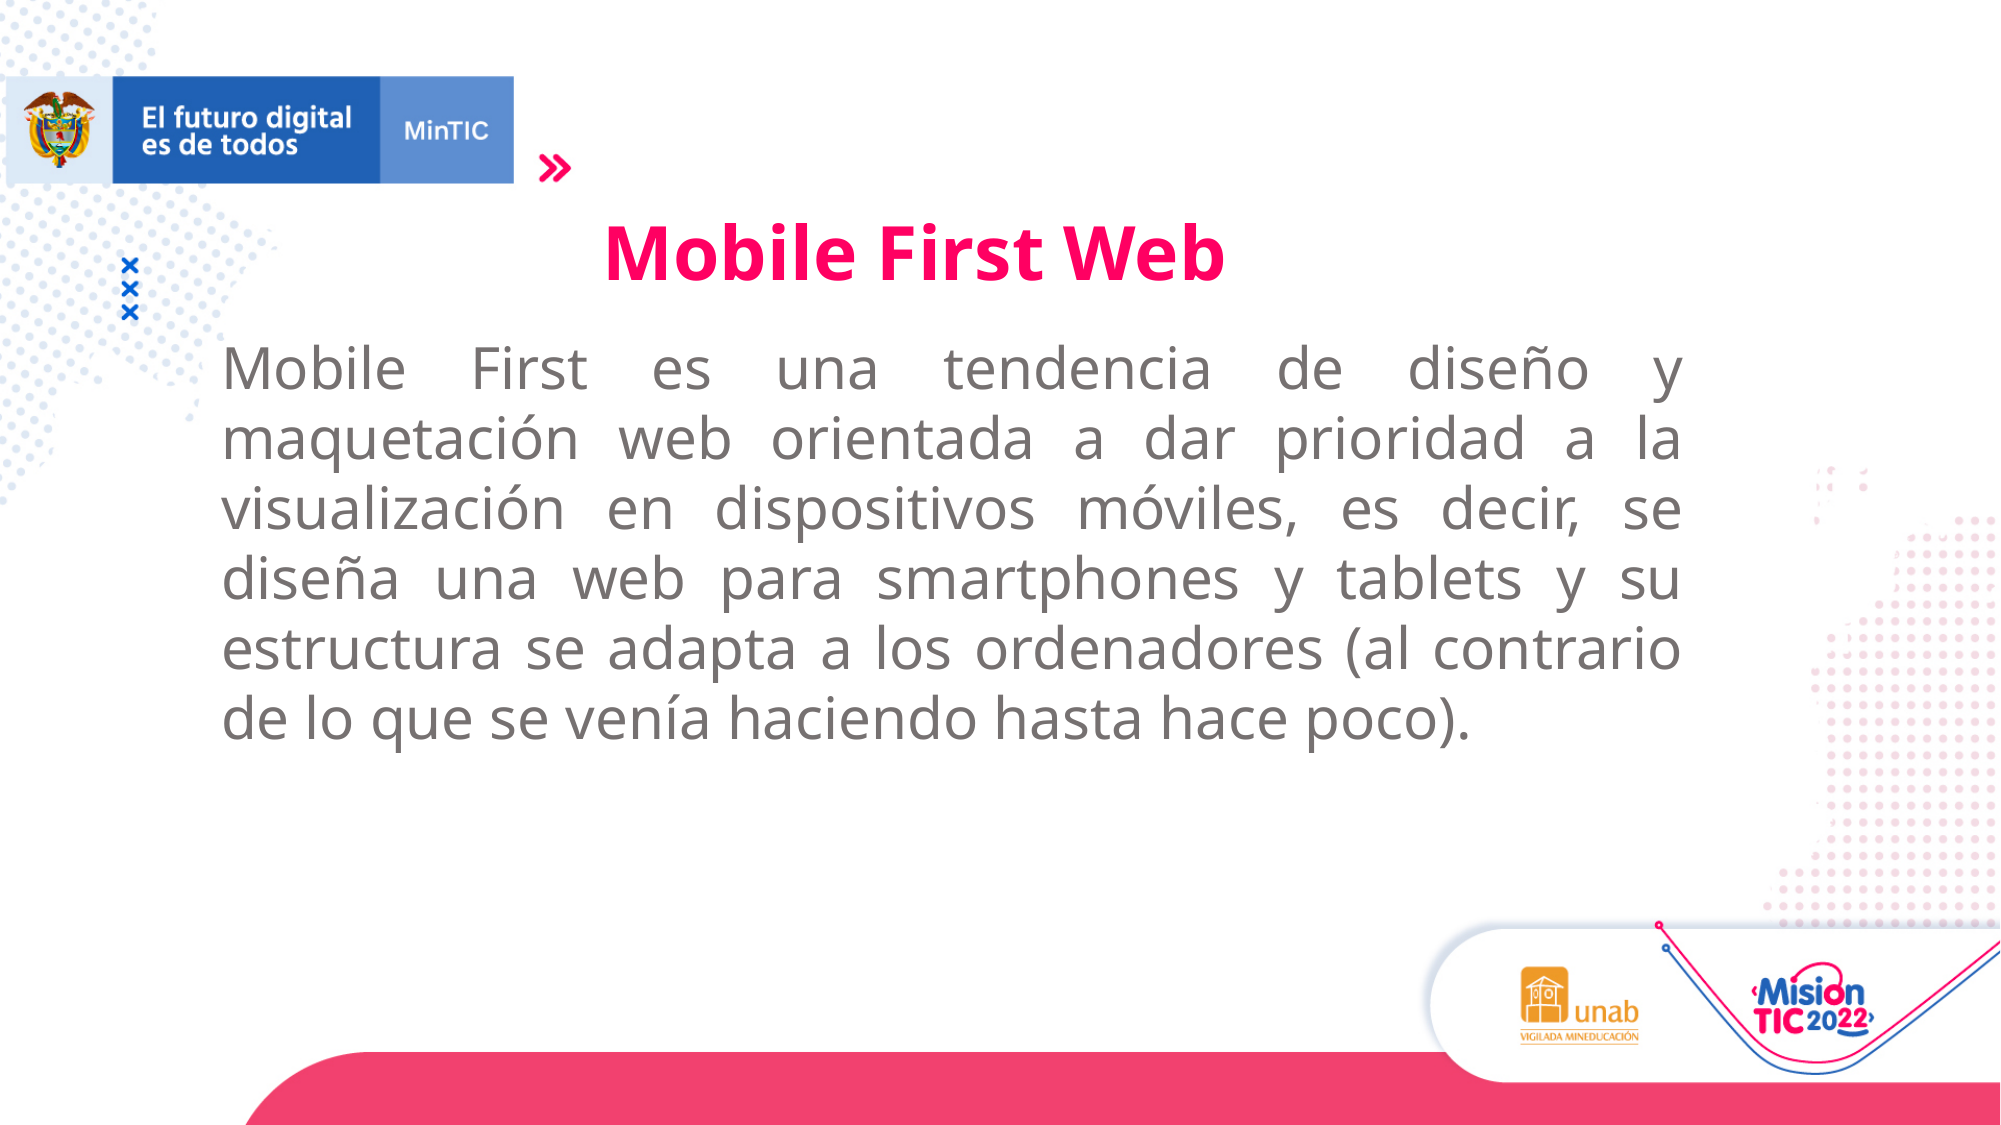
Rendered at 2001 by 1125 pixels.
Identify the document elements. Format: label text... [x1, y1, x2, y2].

text_box Mobile First Web [206, 198, 1624, 304]
text_box Mobile First es una tendencia de diseño y maquetación web orientada a dar prioridad a la visualización en dispositivos móviles, es decir, se diseña una web para smartphones y tablets y su estructura se adapta a los ordenadores (al contrario de lo que se venía haciendo hasta hace poco). [206, 324, 1699, 759]
picture [0, 0, 2001, 1125]
